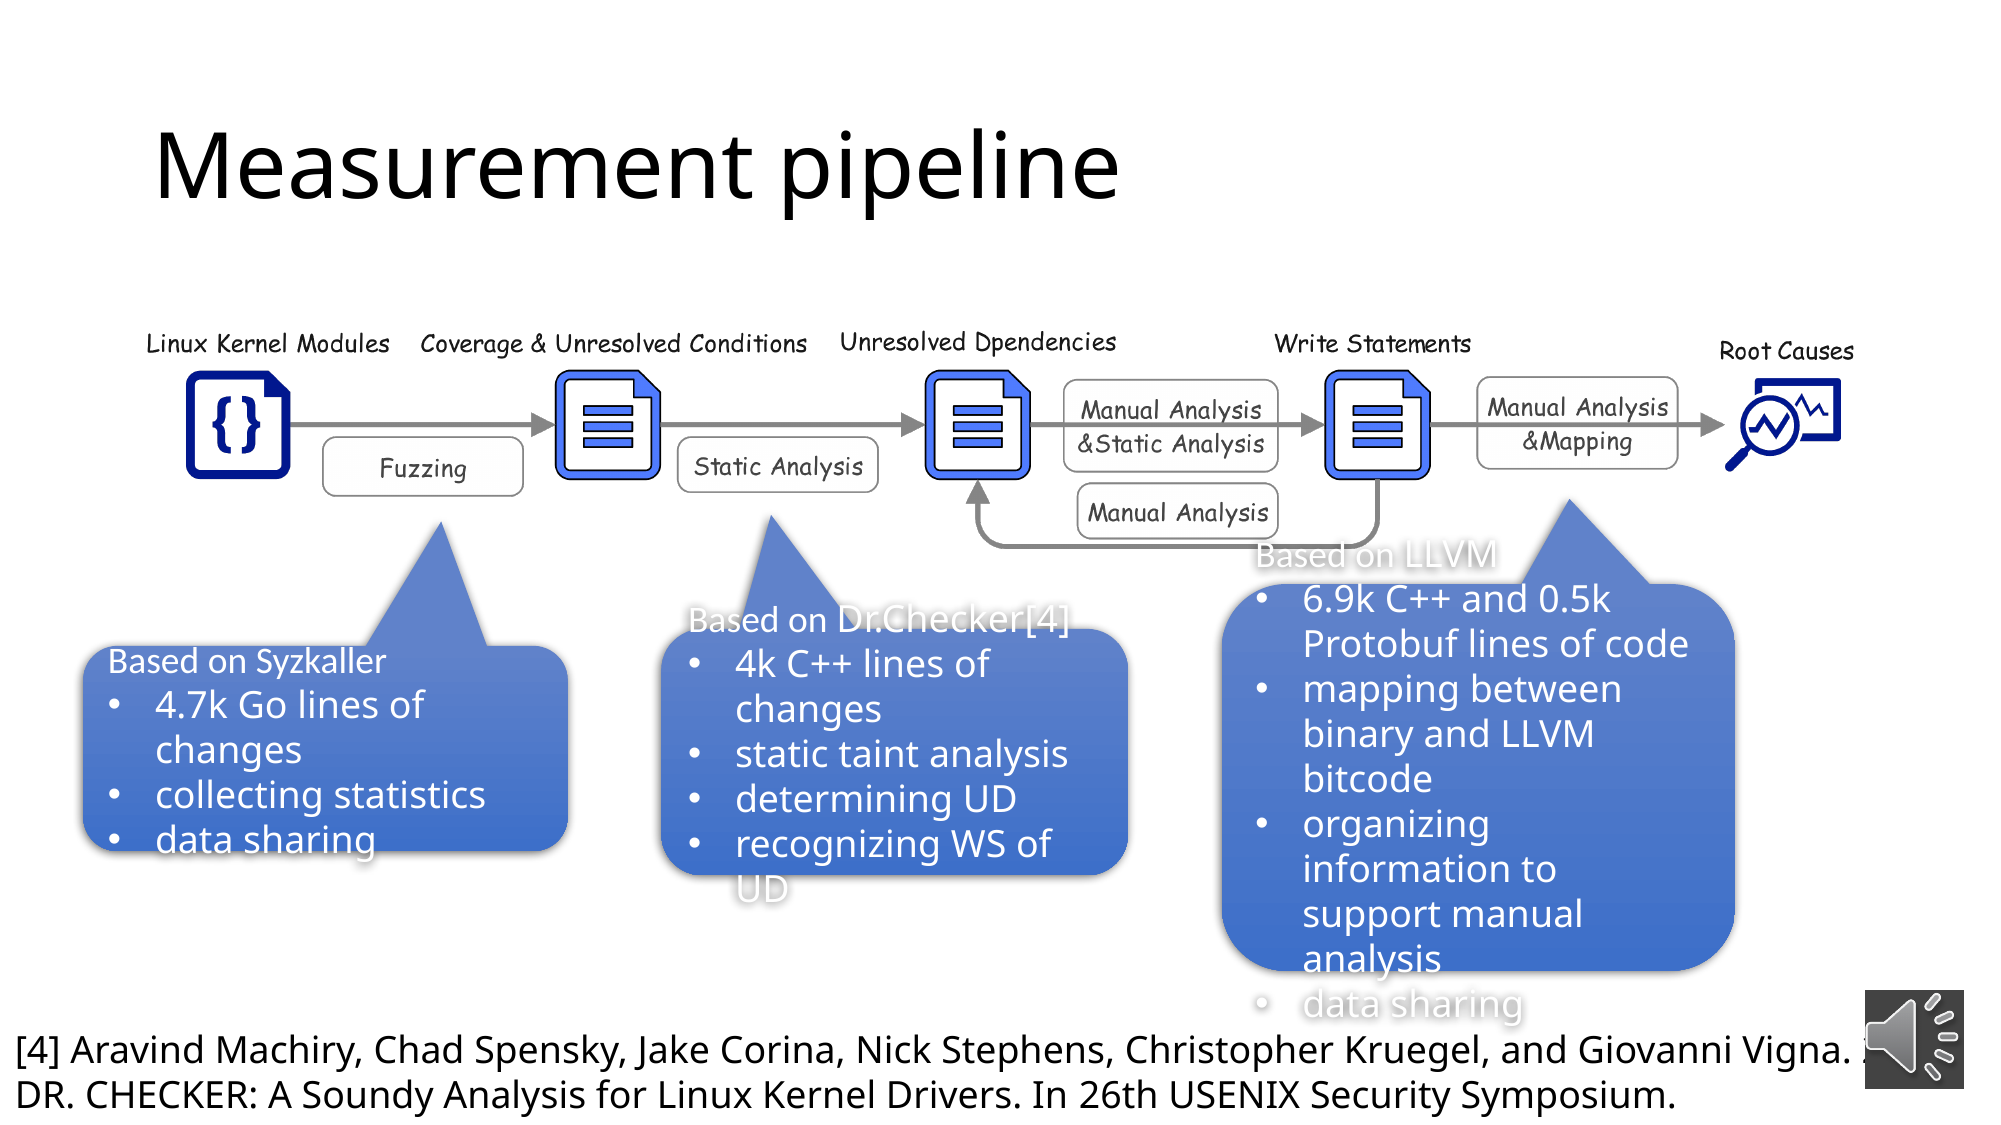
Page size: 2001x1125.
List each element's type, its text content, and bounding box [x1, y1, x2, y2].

picture [137, 316, 1863, 563]
title Measurement pipeline [137, 59, 1863, 278]
text_box Based on LLVM 6.9k C++ and 0.5k Protobuf lines of code mapping between binary and LLVM bitcode organizing information to support manual analysis data sharing [1221, 563, 1736, 971]
picture [1864, 989, 1965, 1090]
text_box [4] Aravind Machiry, Chad Spensky, Jake Corina, Nick Stephens, Christopher Kruegel, and Giovanni Vigna. 2017. DR. CHECKER: A Soundy Analysis for Linux Kernel Drivers. In 26th USENIX Security Symposium. [0, 1018, 2000, 1124]
text_box Based on Syzkaller 4.7k Go lines of changes collecting statistics data sharing [83, 563, 568, 852]
text_box Based on Dr.Checker[4] 4k C++ lines of changes static taint analysis determining UD recognizing WS of UD [661, 563, 1129, 876]
